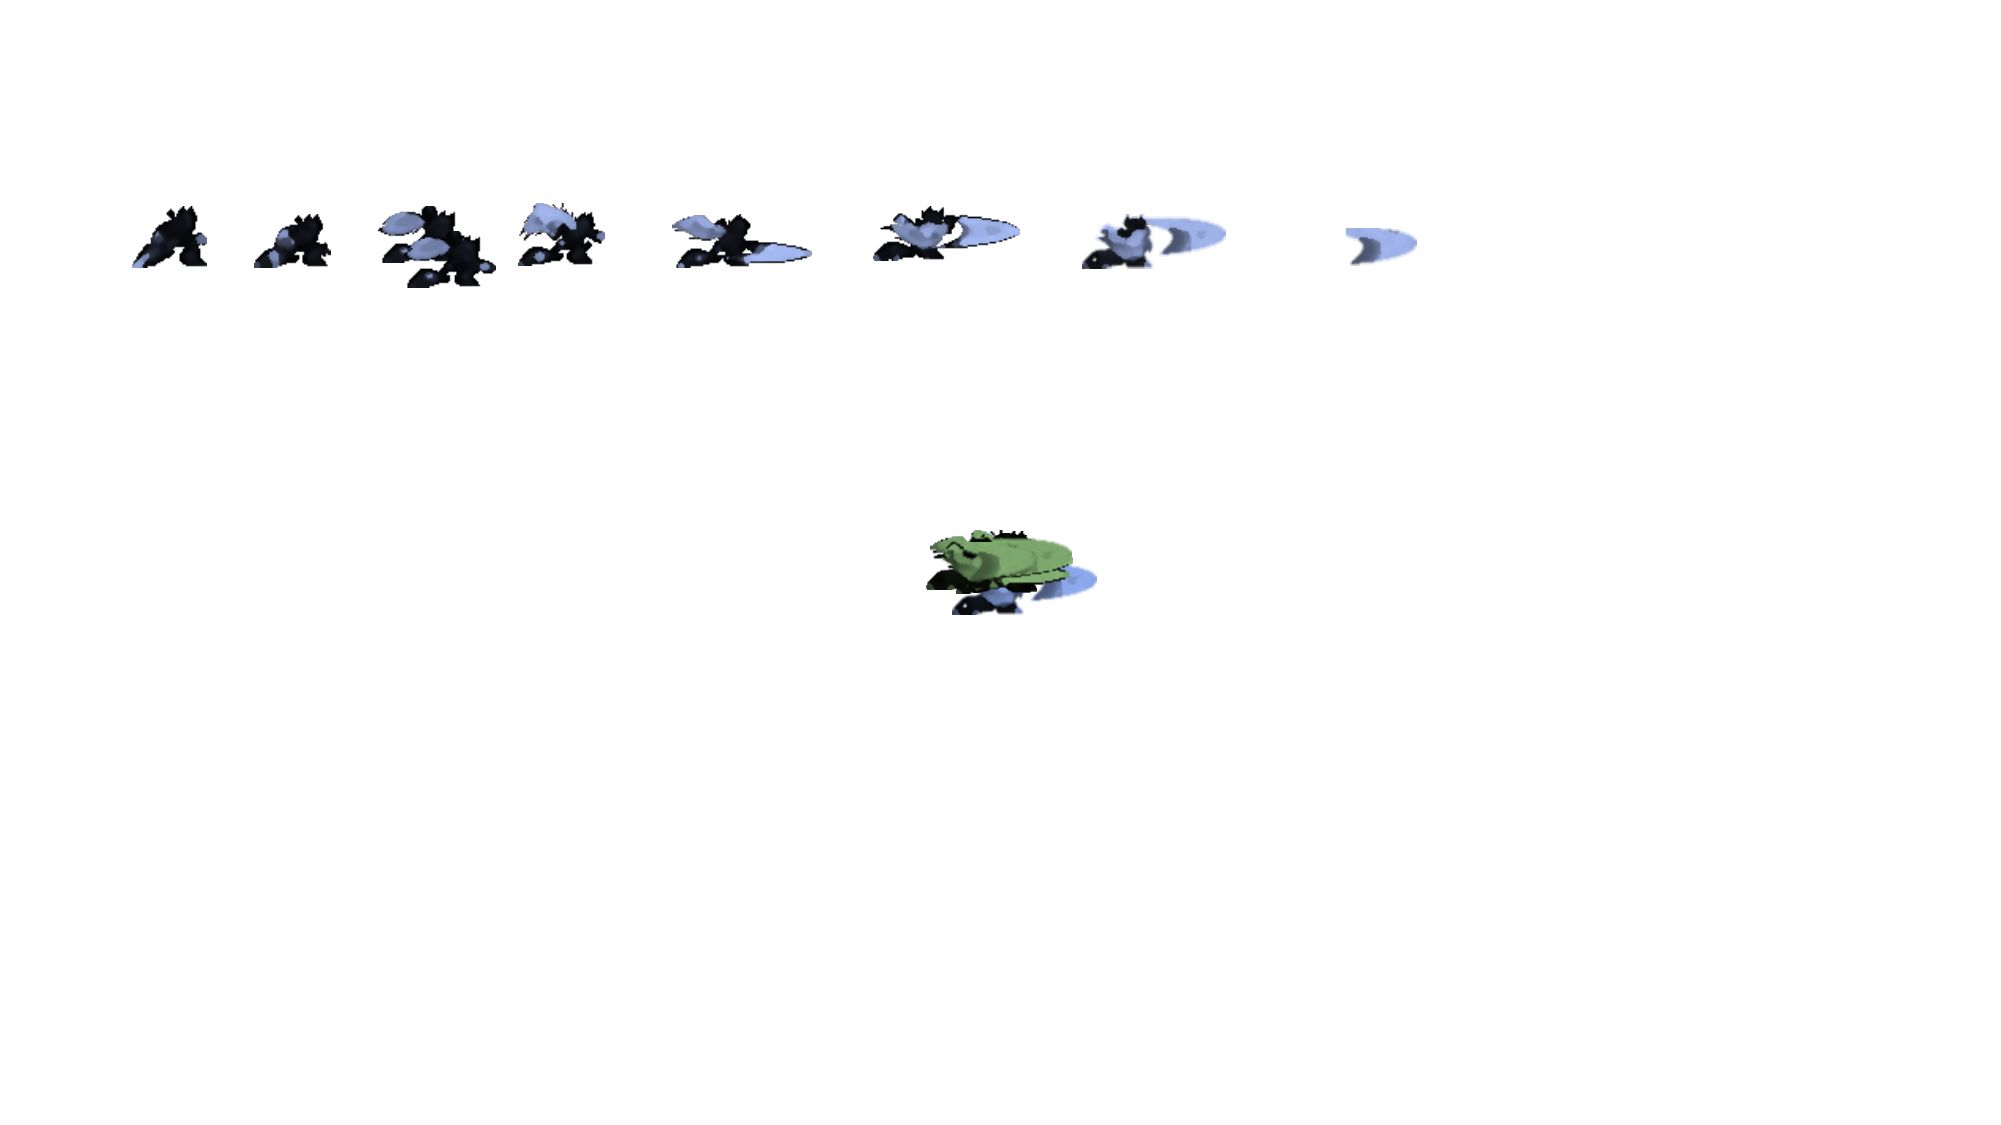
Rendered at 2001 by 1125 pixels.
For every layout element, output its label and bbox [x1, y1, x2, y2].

picture [254, 213, 331, 268]
picture [672, 213, 812, 268]
picture [873, 206, 1020, 261]
picture [926, 530, 1097, 615]
picture [518, 203, 605, 266]
picture [132, 206, 207, 268]
picture [1082, 213, 1226, 269]
picture [378, 206, 496, 288]
picture [1346, 228, 1417, 266]
